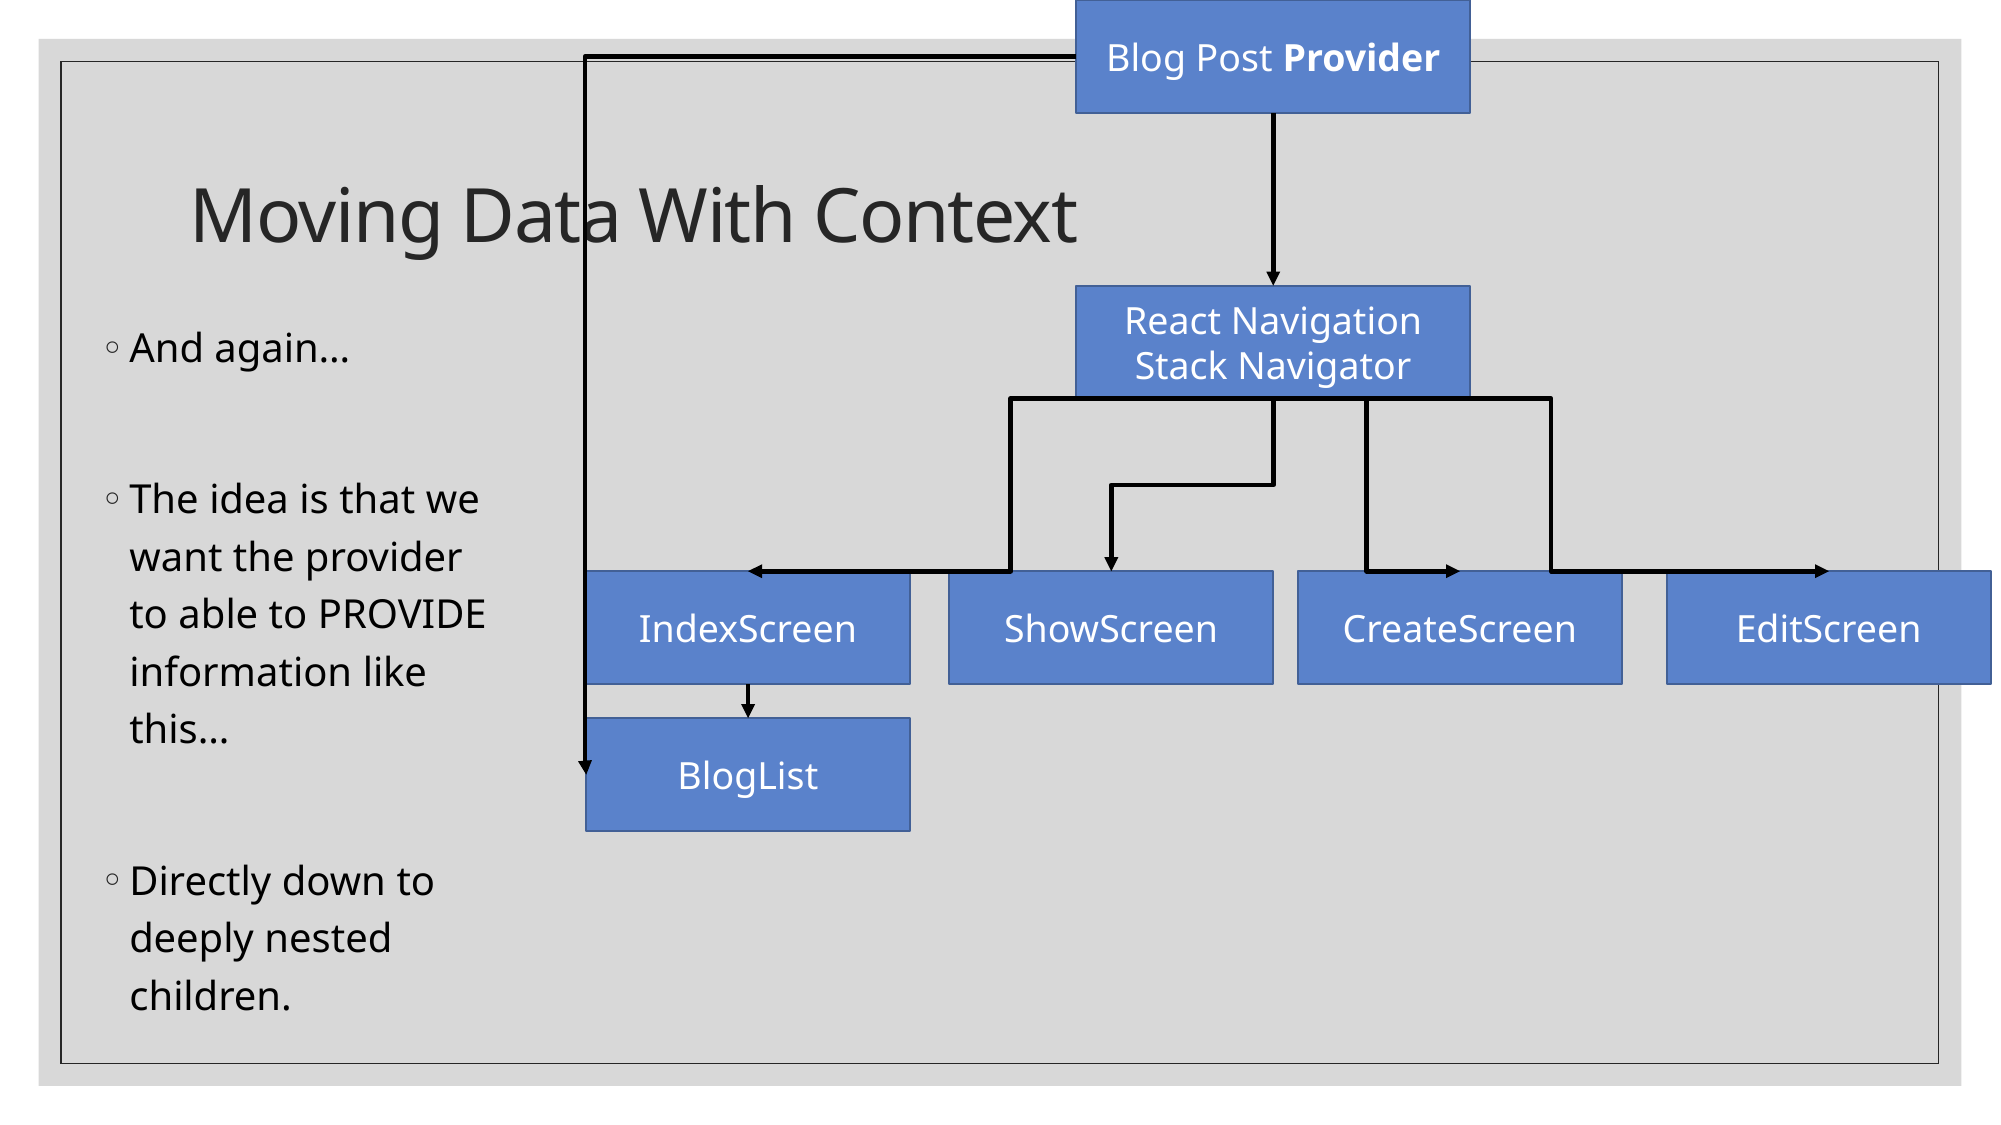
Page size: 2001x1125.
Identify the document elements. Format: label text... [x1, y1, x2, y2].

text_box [586, 0, 1991, 832]
title Moving Data With Context [174, 105, 580, 331]
list And again… The idea is that we want the provider to able to PROVIDE information like this… Directly down to deeply nested children. [85, 305, 505, 1076]
